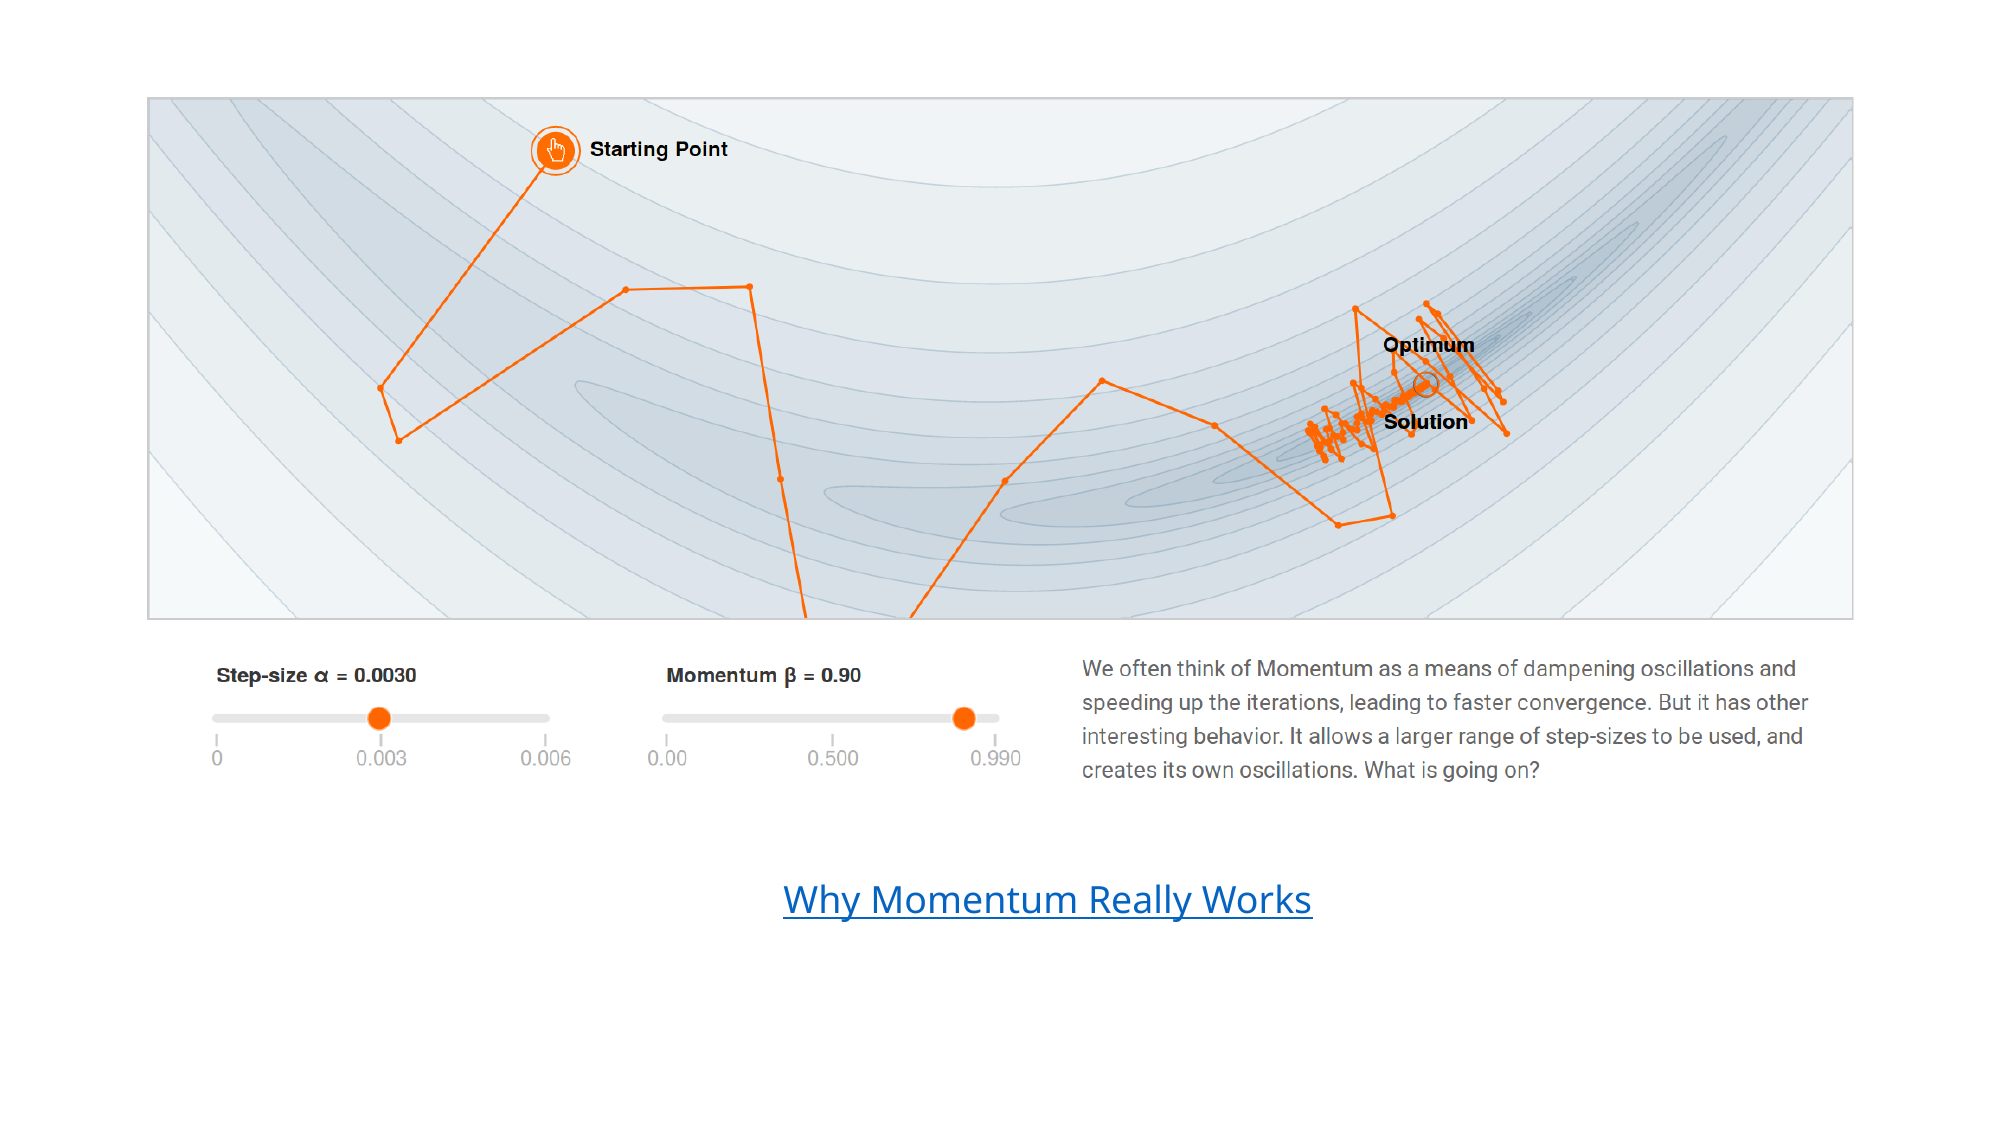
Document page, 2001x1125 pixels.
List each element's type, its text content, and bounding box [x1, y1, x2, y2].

text_box Why Momentum Really Works [768, 868, 1769, 935]
picture [140, 26, 1860, 850]
